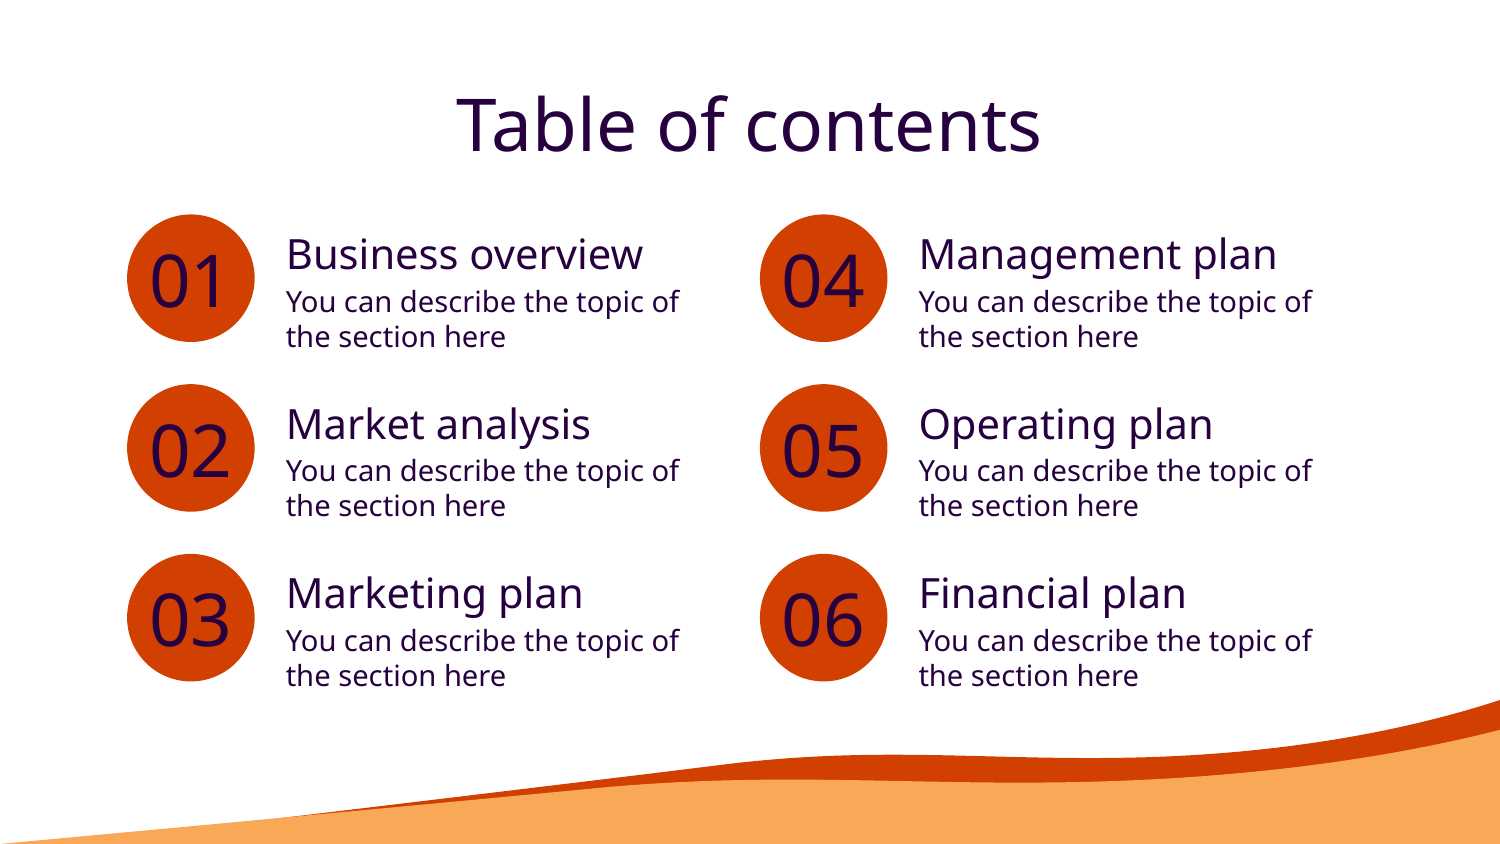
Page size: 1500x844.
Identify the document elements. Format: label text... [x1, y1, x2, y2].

text_box [770, 553, 878, 583]
subtitle Operating plan [903, 393, 1373, 463]
text_box [770, 483, 877, 512]
subtitle You can describe the topic of the section here [270, 633, 740, 696]
title 03 [111, 583, 271, 653]
text_box [137, 553, 245, 583]
text_box [137, 653, 244, 682]
text_box [137, 384, 245, 413]
subtitle You can describe the topic of the section here [903, 463, 1373, 526]
text_box [770, 384, 878, 413]
title Table of contents [116, 63, 1383, 158]
title 01 [111, 243, 271, 313]
text_box [770, 313, 878, 342]
subtitle Financial plan [903, 563, 1373, 633]
title 02 [111, 413, 271, 483]
title 06 [743, 583, 904, 653]
subtitle You can describe the topic of the section here [903, 293, 1373, 357]
text_box [770, 653, 877, 682]
text_box [137, 483, 245, 512]
text_box [770, 214, 877, 243]
subtitle You can describe the topic of the section here [903, 633, 1373, 696]
subtitle Business overview [270, 223, 740, 293]
title 04 [743, 243, 904, 313]
subtitle Management plan [903, 223, 1373, 293]
subtitle Marketing plan [270, 563, 740, 633]
subtitle Market analysis [270, 393, 740, 463]
subtitle You can describe the topic of the section here [270, 293, 740, 357]
subtitle You can describe the topic of the section here [270, 463, 740, 526]
text_box [137, 214, 245, 243]
text_box [137, 313, 245, 342]
title 05 [743, 413, 904, 483]
